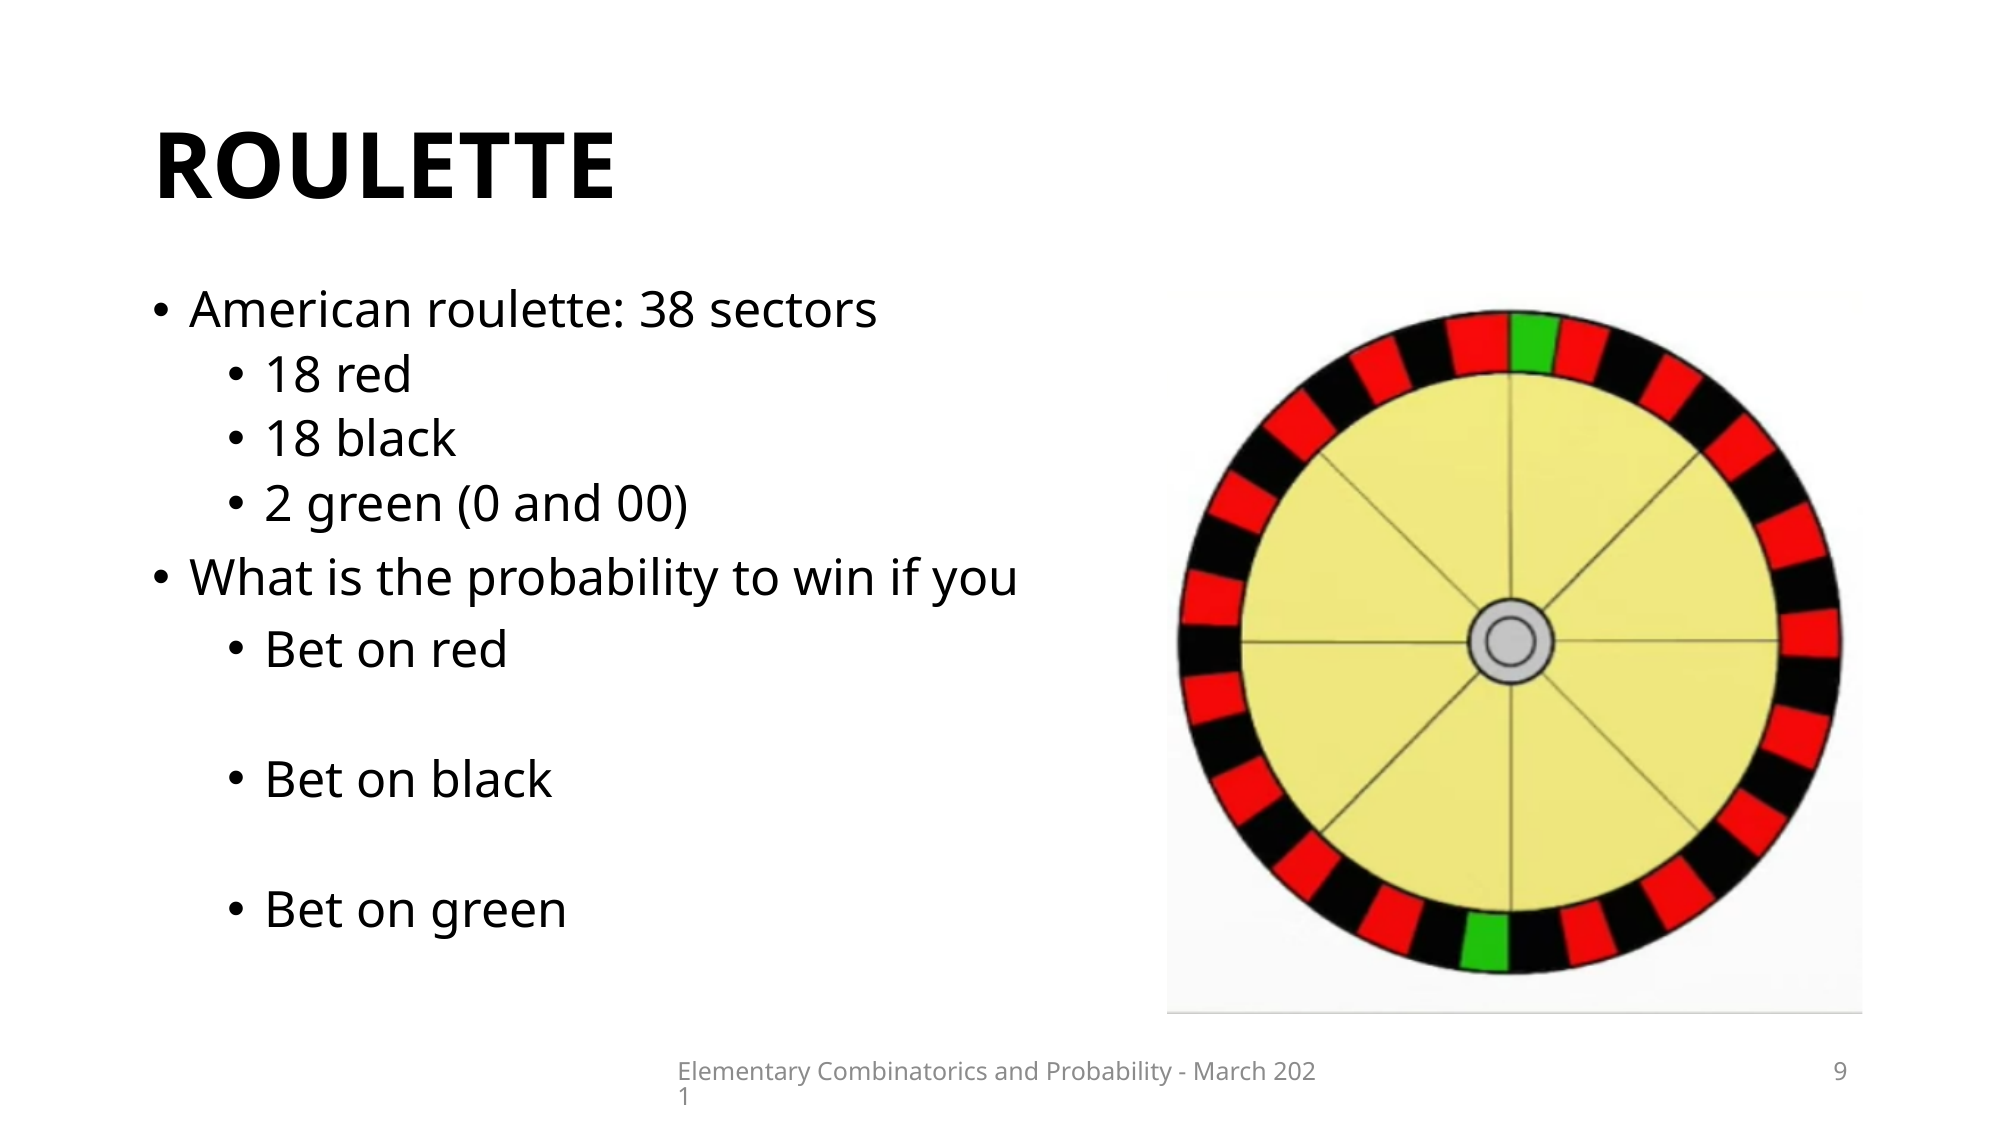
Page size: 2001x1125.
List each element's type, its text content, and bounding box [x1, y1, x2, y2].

slide_number 9 [1412, 1042, 1863, 1103]
footer Elementary Combinatorics and Probability - March 2021 [662, 1042, 1338, 1103]
title ROULETTE [137, 59, 1863, 278]
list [1167, 291, 1863, 1014]
